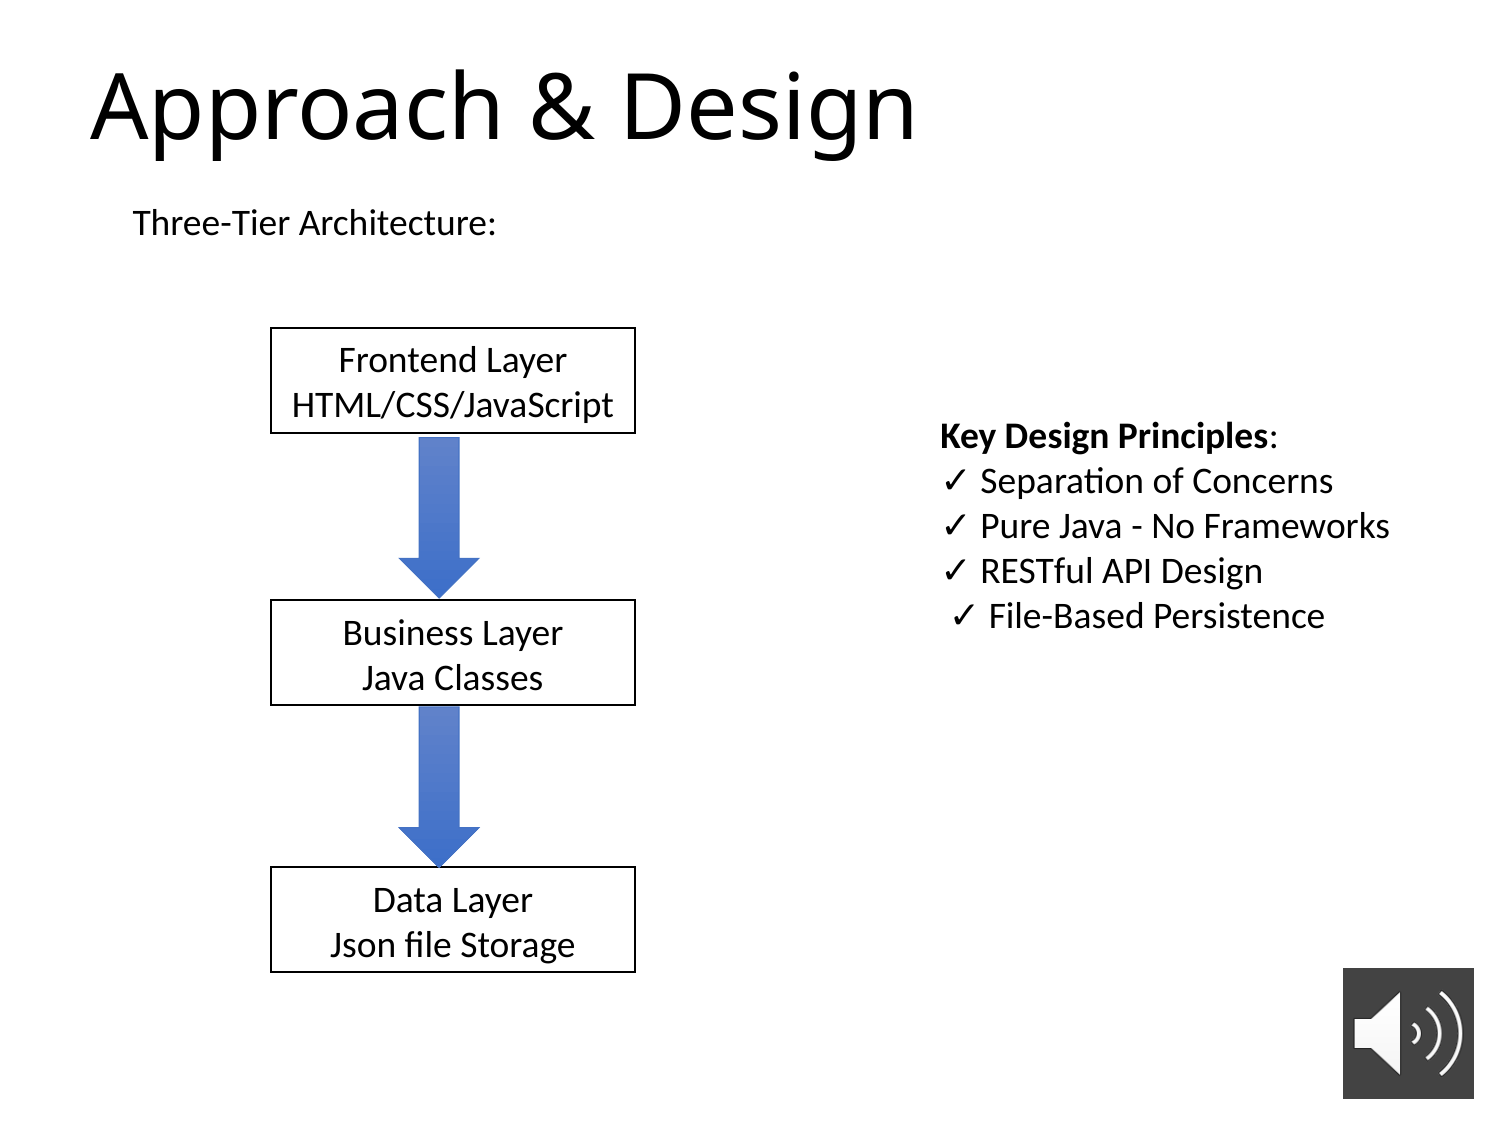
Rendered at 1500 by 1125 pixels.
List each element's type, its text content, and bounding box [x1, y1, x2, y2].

text_box Data Layer Json file Storage [270, 866, 636, 973]
text_box Frontend Layer HTML/CSS/JavaScript [270, 327, 636, 434]
title Approach & Design [75, 45, 1425, 175]
text_box Business Layer Java Classes [270, 599, 636, 706]
text_box [398, 706, 481, 869]
text_box [398, 437, 481, 599]
picture [1341, 966, 1475, 1100]
text_box Key Design Principles: ✓ Separation of Concerns ✓ Pure Java - No Frameworks ✓ RESTful API Design ✓ File-Based Persistence [925, 403, 1406, 689]
text_box Three-Tier Architecture: [117, 190, 513, 251]
